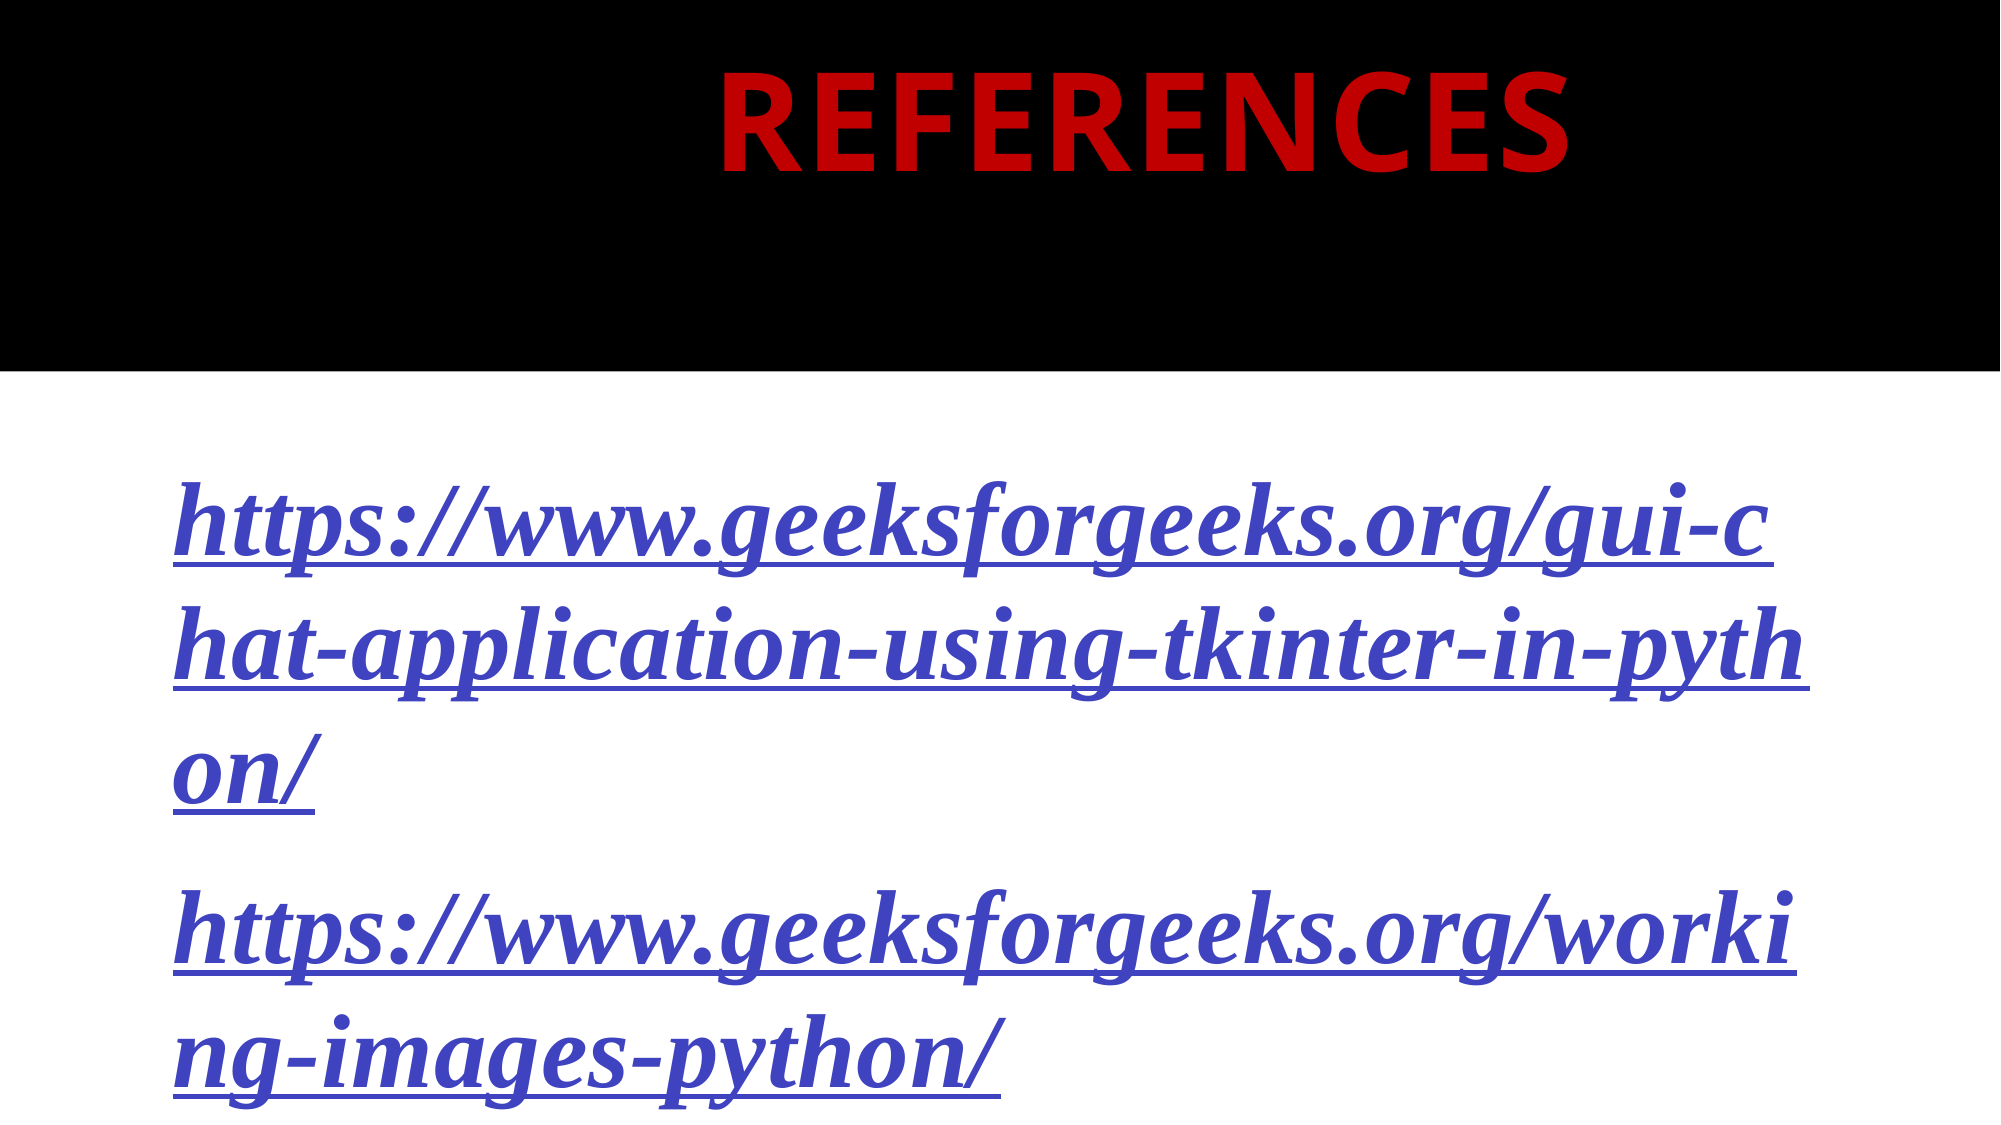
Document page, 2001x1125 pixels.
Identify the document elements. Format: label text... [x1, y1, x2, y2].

list https://www.geeksforgeeks.org/gui-chat-application-using-tkinter-in-python/ https://www.geeksforgeeks.org/working-images-python/ https://www.geeksforgeeks.org/python-winsound-module/ https://www.geeksforgeeks.org/python-text-to-speech-by-using-pyttsx3/ [157, 424, 1842, 1068]
title REFERENCES [697, 40, 2000, 214]
